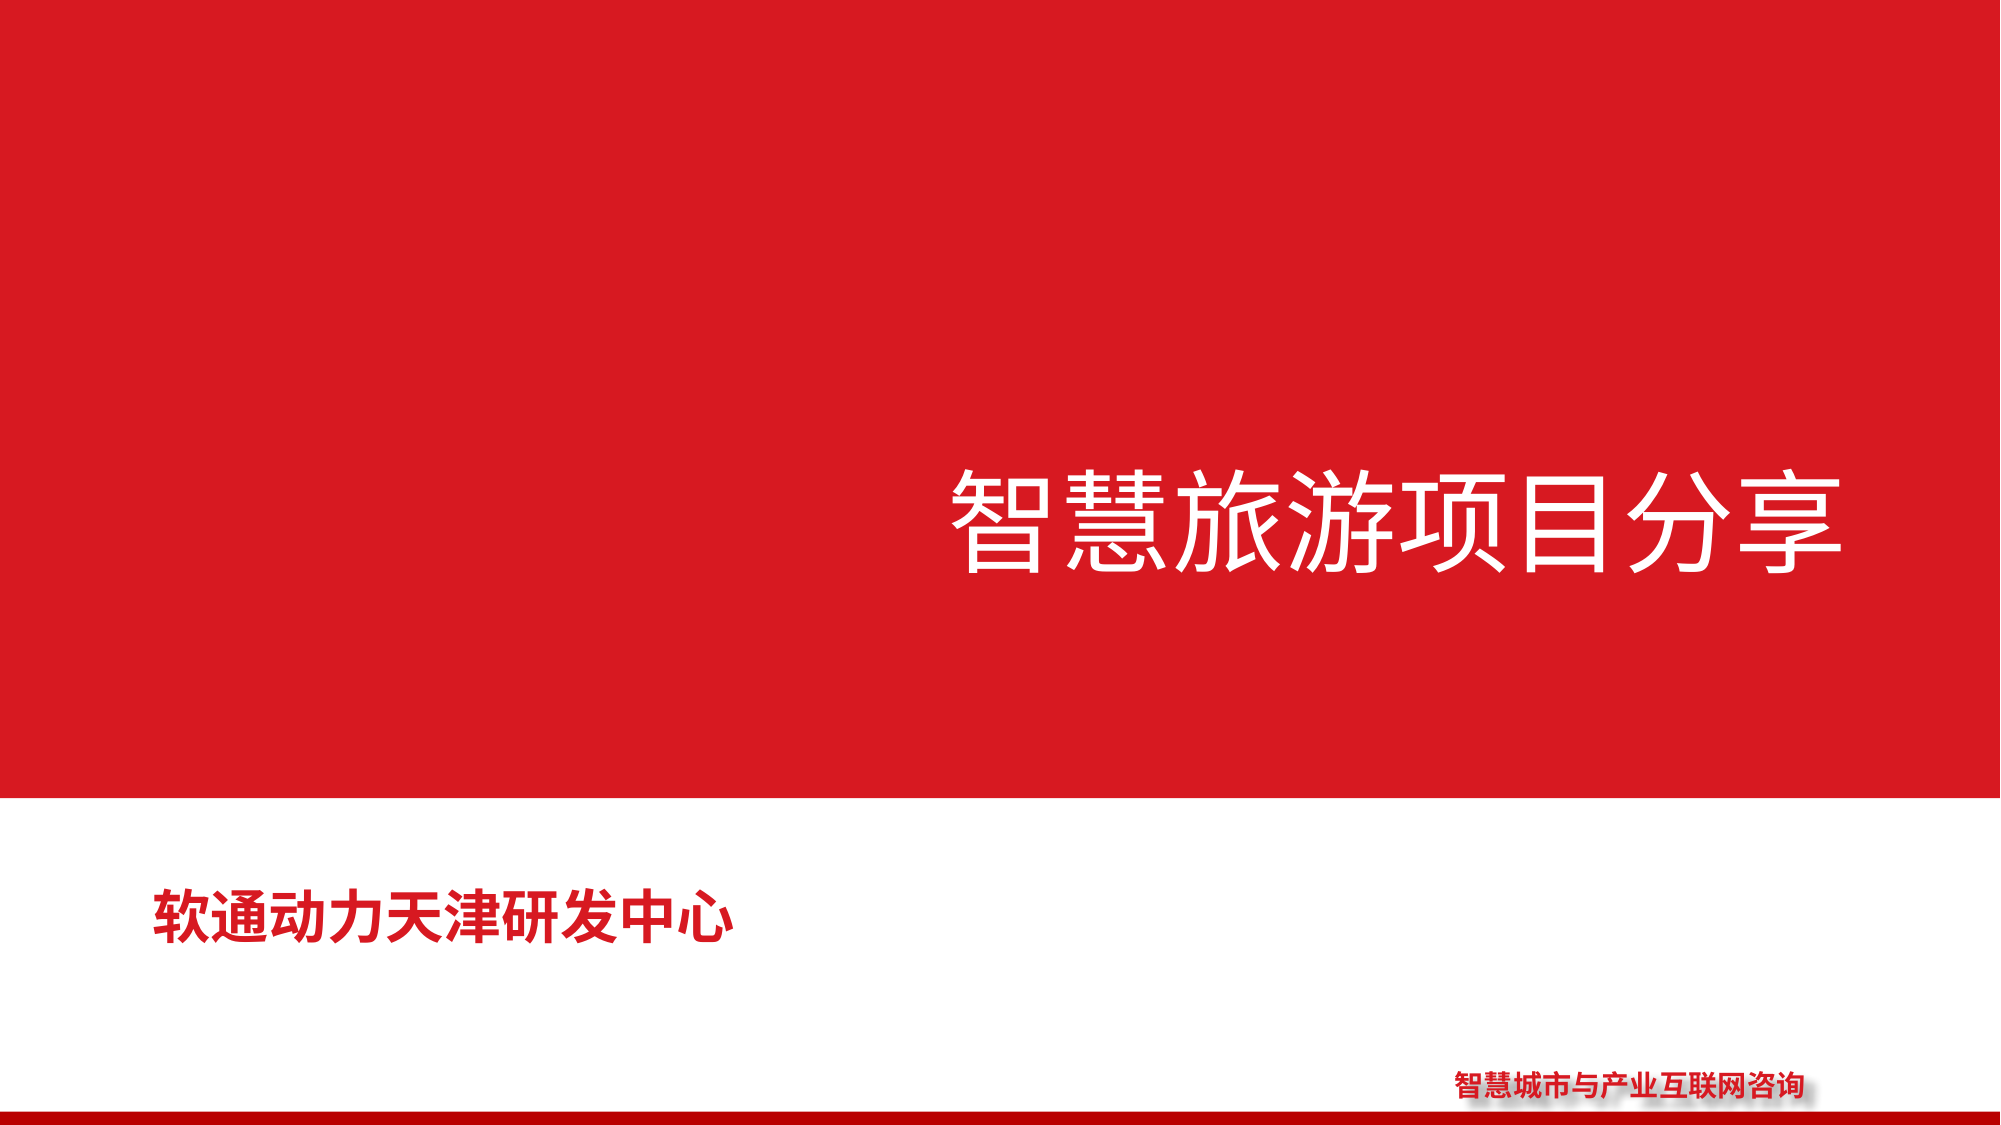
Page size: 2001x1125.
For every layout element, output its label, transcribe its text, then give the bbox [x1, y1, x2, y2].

title 智慧旅游项目分享 [137, 338, 1863, 730]
subtitle 软通动力天津研发中心 [137, 838, 1238, 1025]
